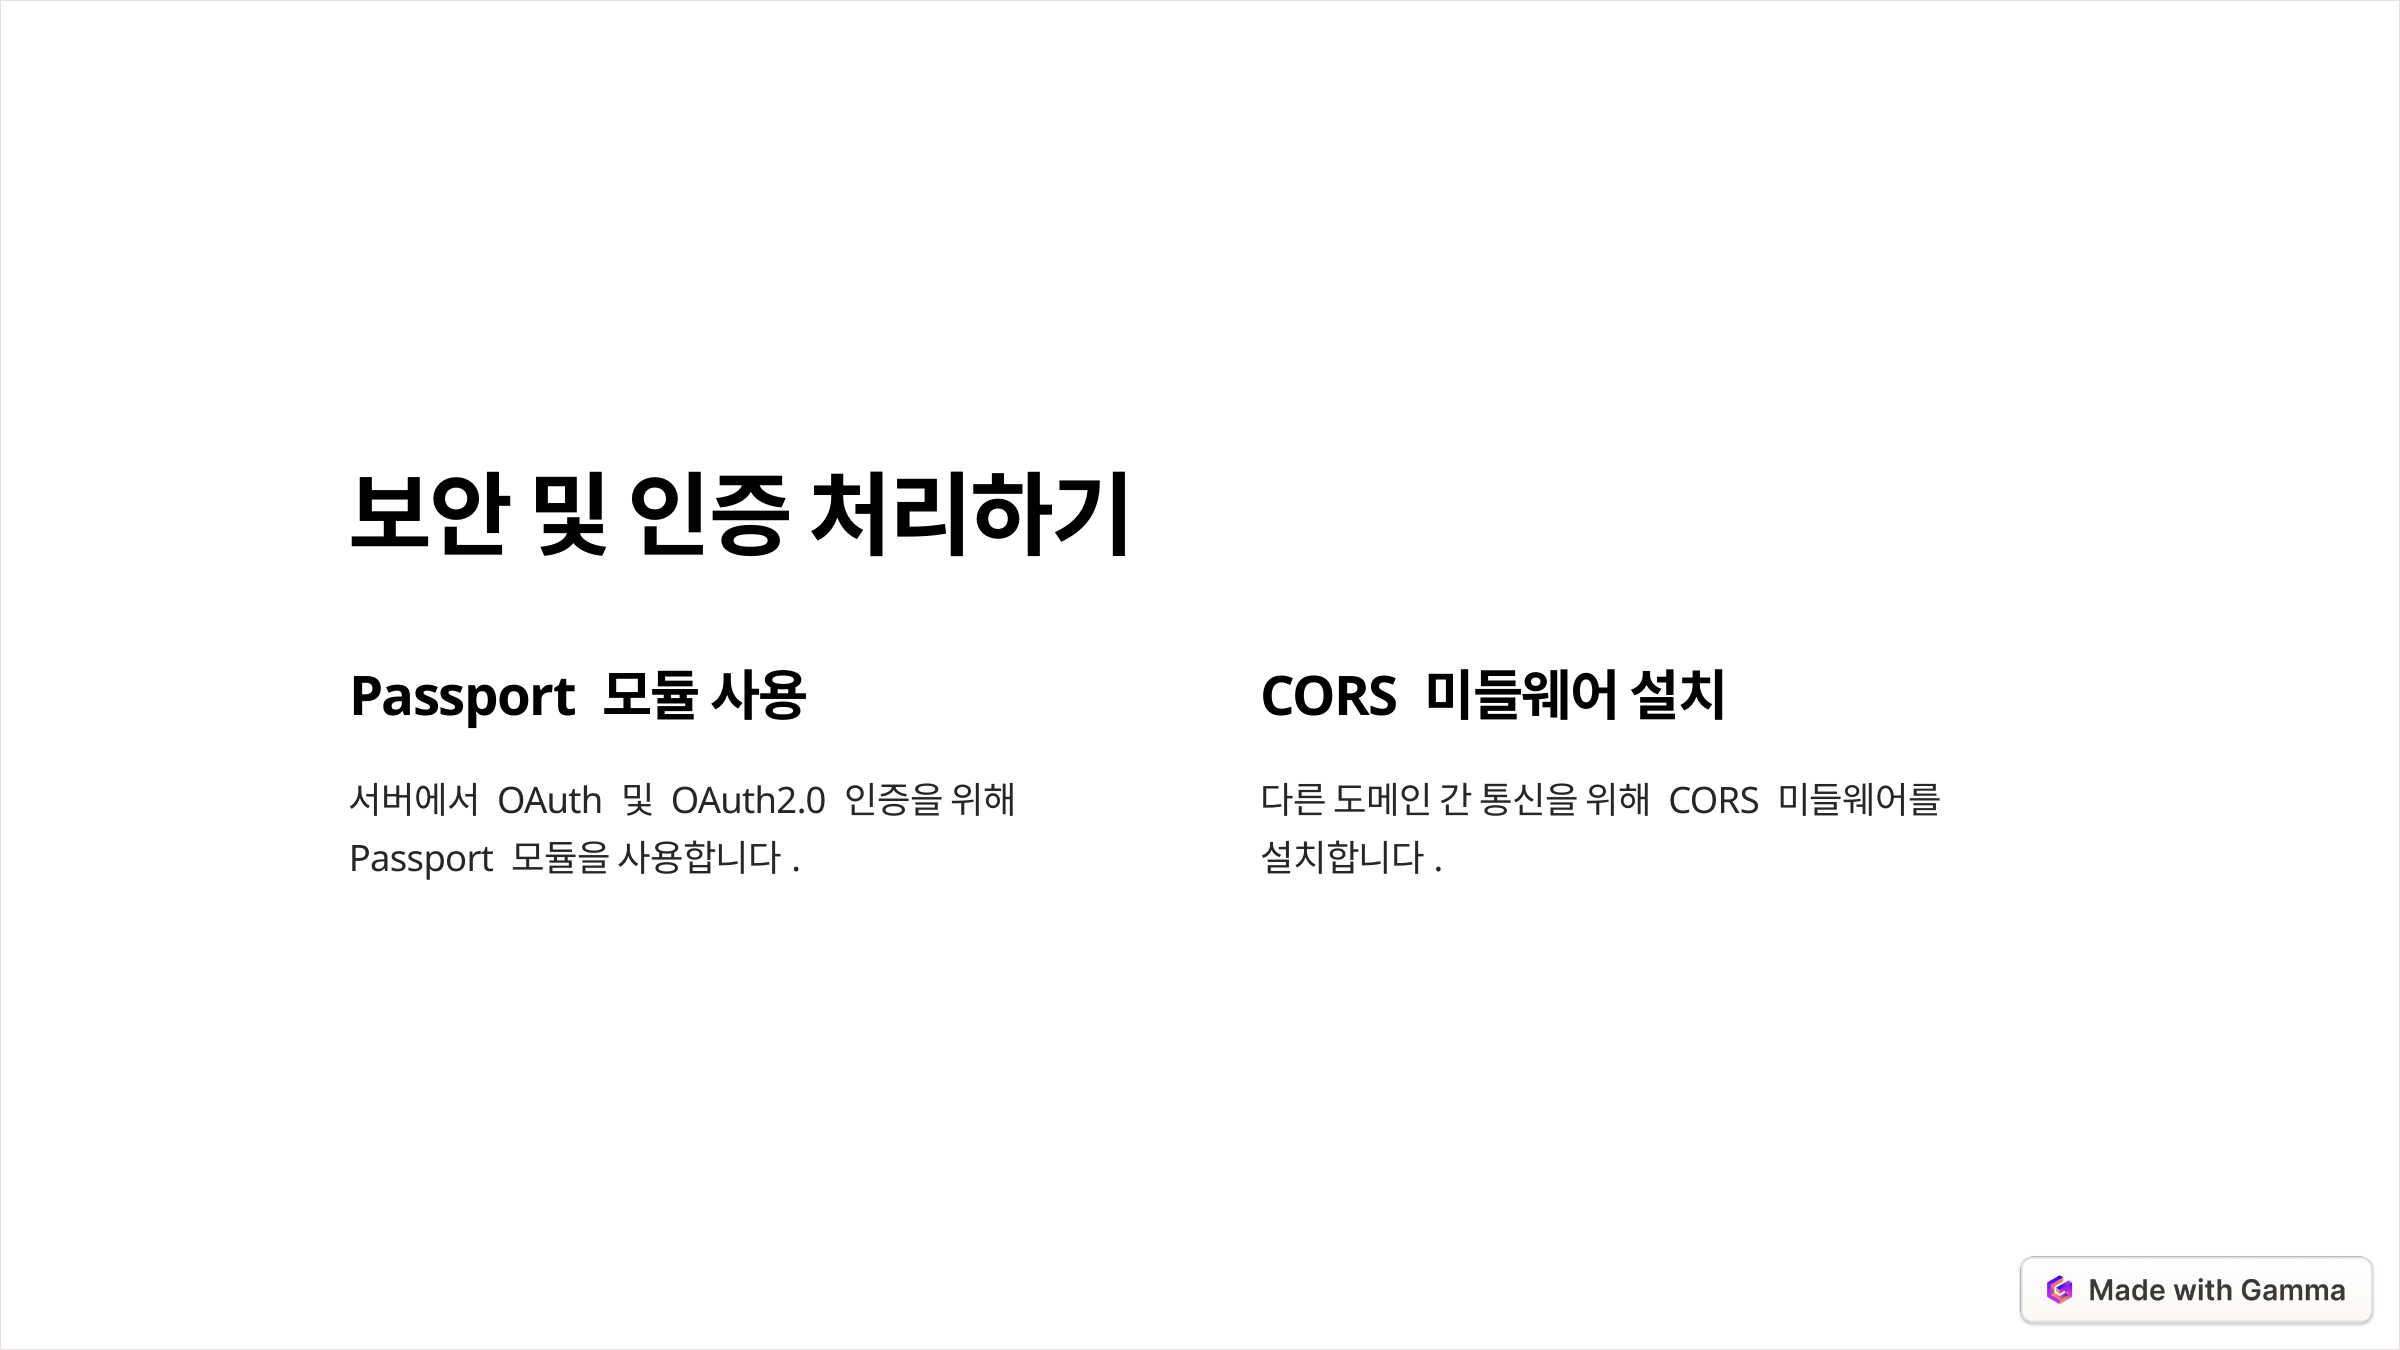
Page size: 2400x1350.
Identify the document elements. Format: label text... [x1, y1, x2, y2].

text_box 서버에서 OAuth 및 OAuth2.0 인증을 위해 Passport 모듈을 사용합니다. [334, 755, 1156, 872]
text_box [0, 0, 2400, 1350]
text_box CORS 미들웨어 설치 [1245, 650, 1708, 719]
text_box 다른 도메인 간 통신을 위해 CORS 미들웨어를 설치합니다. [1245, 755, 2067, 872]
picture [2008, 1244, 2385, 1335]
text_box 보안 및 인증 처리하기 [334, 445, 1119, 560]
text_box Passport 모듈 사용 [334, 650, 777, 719]
